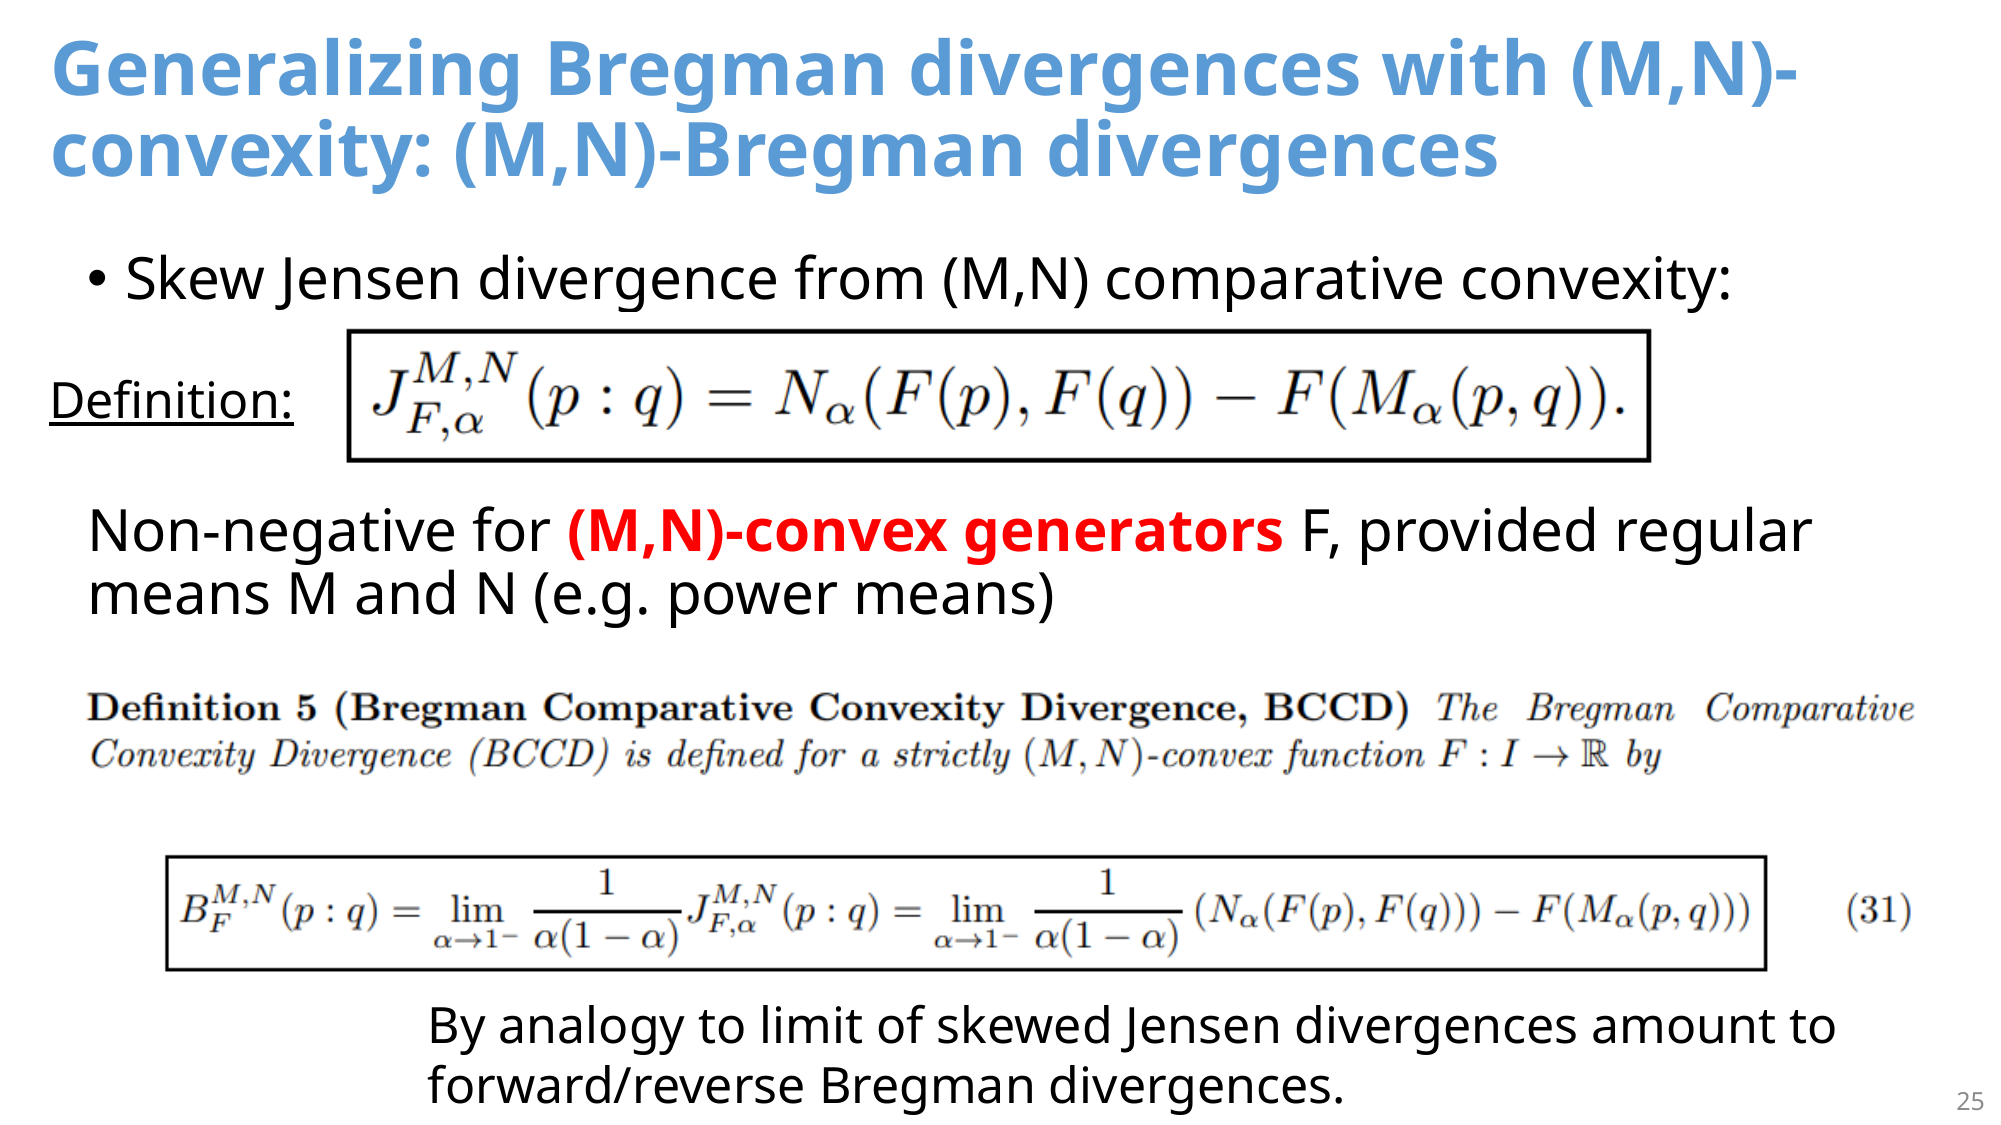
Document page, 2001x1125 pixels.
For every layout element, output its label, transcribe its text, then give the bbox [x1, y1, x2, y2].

slide_number 25 [1848, 1072, 2000, 1125]
title Generalizing Bregman divergences with (M,N)-convexity: (M,N)-Bregman divergences [35, 3, 1863, 221]
text_box Definition: [34, 360, 309, 436]
list Skew Jensen divergence from (M,N) comparative convexity: Non-negative for (M,N)-convex generators F, provided regular means M and N (e.g. power means) [72, 242, 1943, 956]
picture [336, 312, 1664, 485]
picture [77, 676, 1979, 1006]
text_box By analogy to limit of skewed Jensen divergences amount to forward/reverse Bregman divergences. [413, 1006, 1867, 1121]
